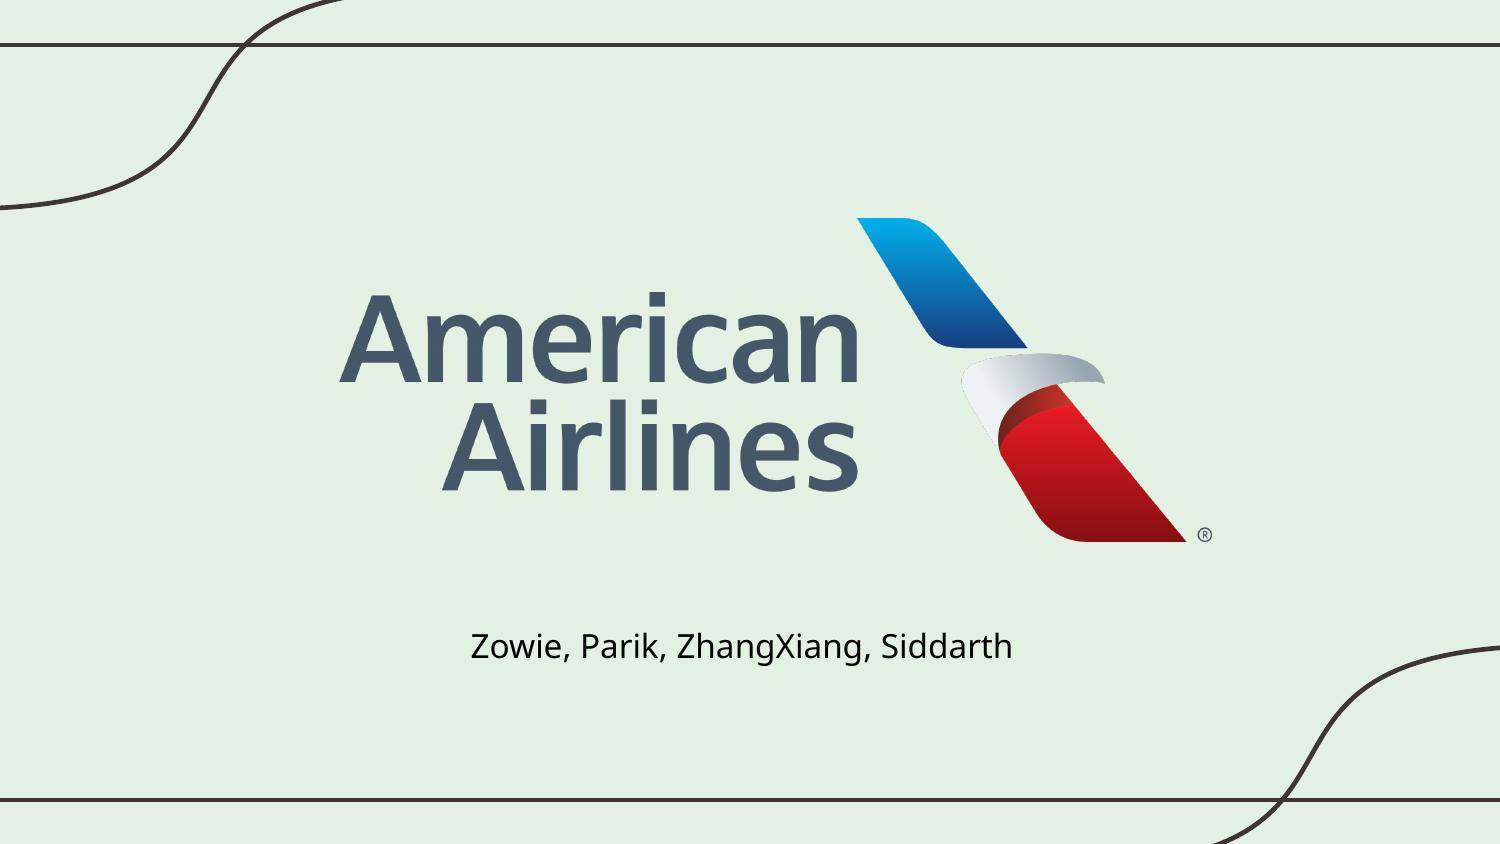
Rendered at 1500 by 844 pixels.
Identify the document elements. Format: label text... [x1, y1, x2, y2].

picture [339, 218, 1212, 542]
subtitle Zowie, Parik, ZhangXiang, Siddarth [163, 610, 1322, 683]
